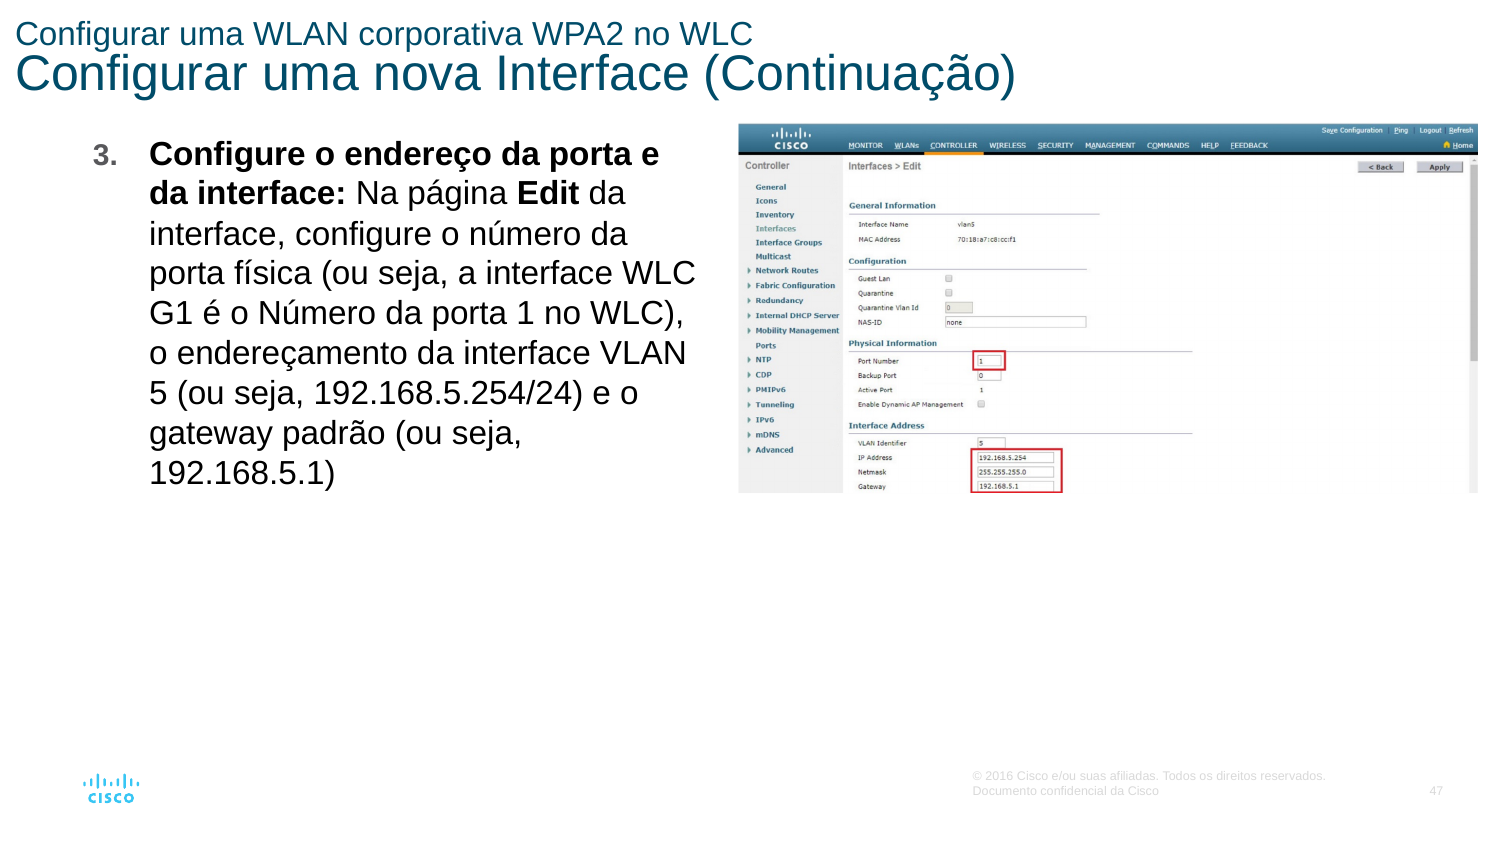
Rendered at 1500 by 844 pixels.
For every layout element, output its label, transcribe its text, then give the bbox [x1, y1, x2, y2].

list Configure o endereço da porta e da interface: Na página Edit da interface, configure o número da porta física (ou seja, a interface WLC G1 é o Número da porta 1 no WLC), o endereçamento da interface VLAN 5 (ou seja, 192.168.5.254/24) e o gateway padrão (ou seja, 192.168.5.1) [77, 124, 713, 586]
picture [737, 122, 1479, 495]
title Configurar uma WLAN corporativa WPA2 no WLC Configurar uma nova Interface (Continuação) [0, 0, 1369, 121]
